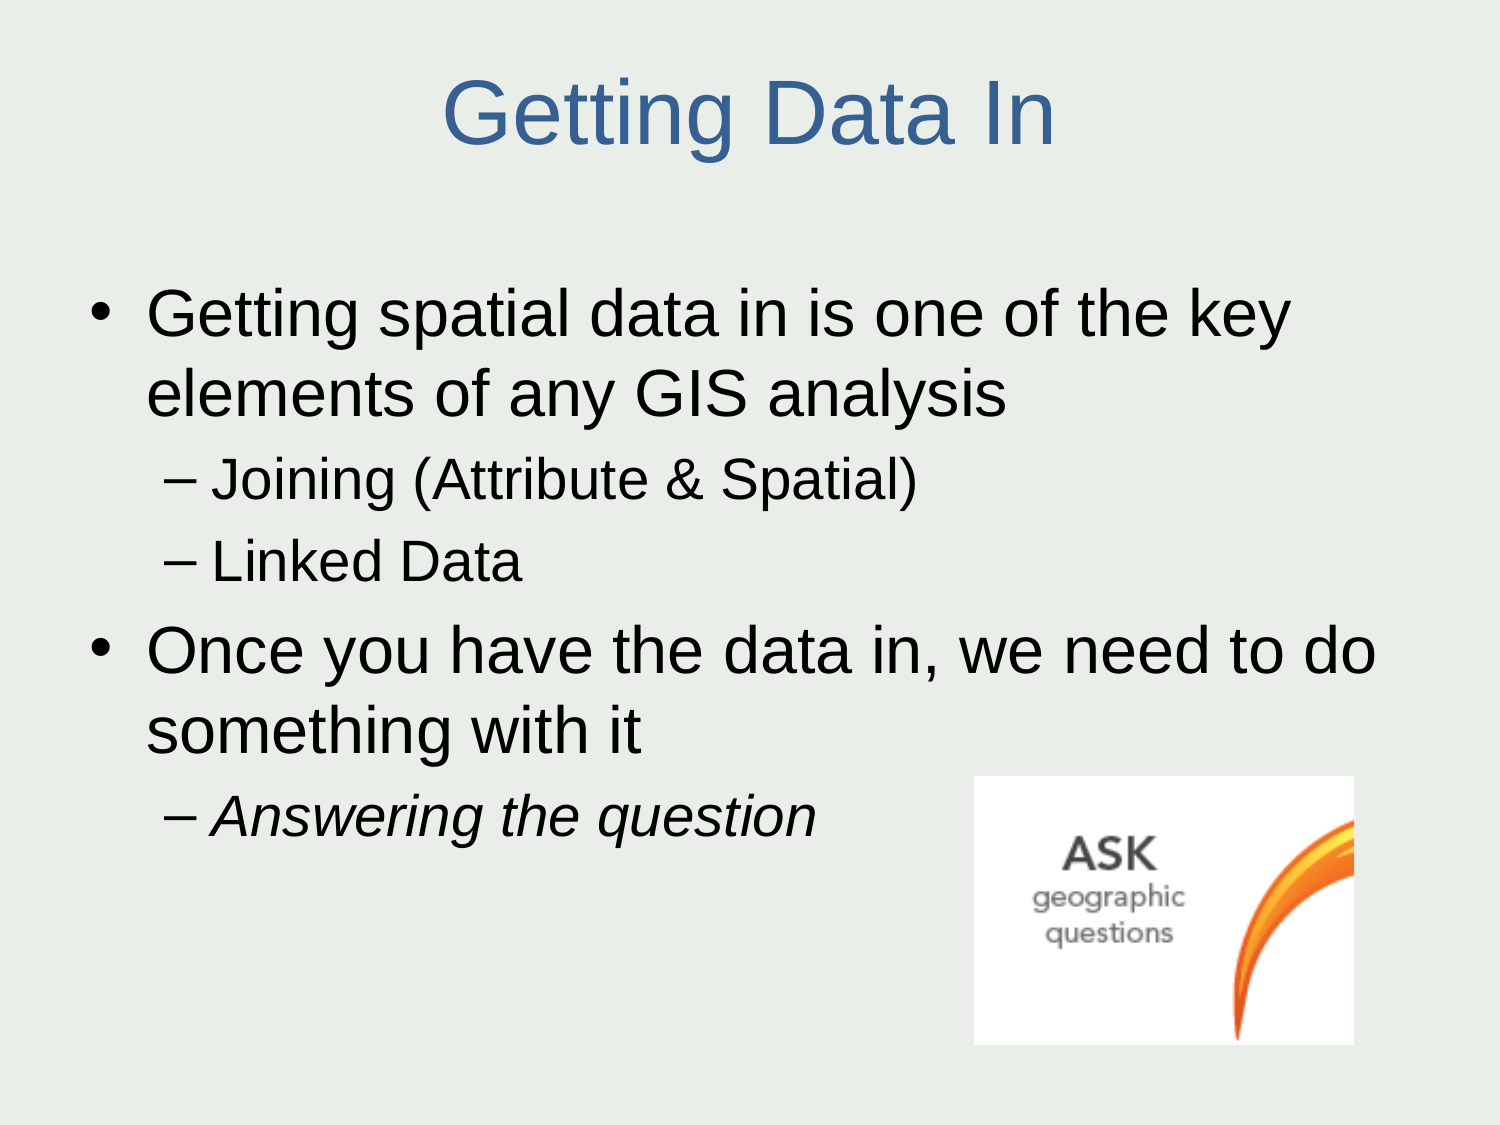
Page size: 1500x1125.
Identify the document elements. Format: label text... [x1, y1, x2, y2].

list Getting spatial data in is one of the key elements of any GIS analysis Joining (Attribute & Spatial) Linked Data Once you have the data in, we need to do something with it Answering the question [75, 262, 1425, 1005]
title Getting Data In [75, 45, 1425, 233]
picture [973, 775, 1355, 1045]
